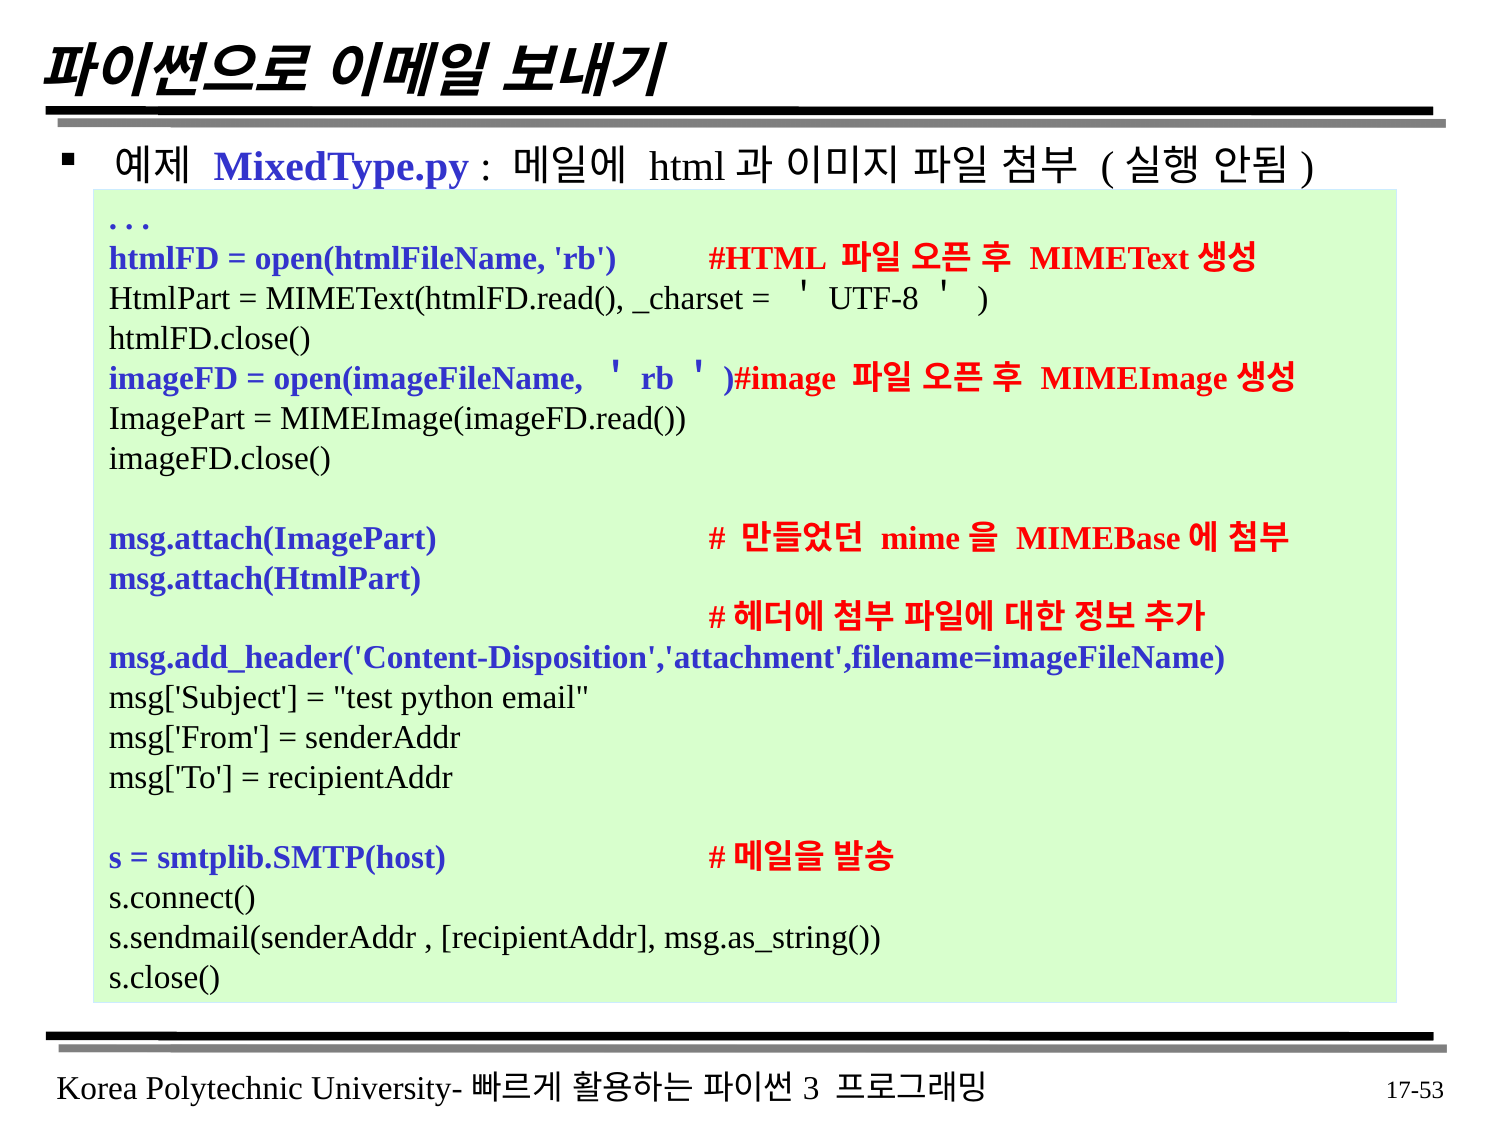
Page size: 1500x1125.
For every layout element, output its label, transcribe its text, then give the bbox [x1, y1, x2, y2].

text_box 예제 MixedType.py : 메일에 html과 이미지 파일 첨부 (실행 안됨) [43, 131, 1450, 977]
title 파이썬으로 이메일 보내기 [25, 25, 1301, 101]
text_box . . . htmlFD = open(htmlFileName, 'rb') #HTML 파일 오픈 후 MIMEText생성 HtmlPart = MIMEText(htmlFD.read(), _charset = ＇UTF-8＇ ) htmlFD.close() imageFD = open(imageFileName, ＇rb＇)#image 파일 오픈 후 MIMEImage생성 ImagePart = MIMEImage(imageFD.read()) imageFD.close() msg.attach(ImagePart) # 만들었던 mime을 MIMEBase에 첨부 msg.attach(HtmlPart) #헤더에 첨부 파일에 대한 정보 추가 msg.add_header('Content-Disposition','attachment',filename=imageFileName) msg['Subject'] = "test python email" msg['From'] = senderAddr msg['To'] = recipientAddr s = smtplib.SMTP(host) #메일을 발송 s.connect() s.sendmail(senderAddr , [recipientAddr], msg.as_string()) s.close() [93, 189, 1397, 1003]
slide_number 17-53 [1333, 1066, 1460, 1115]
